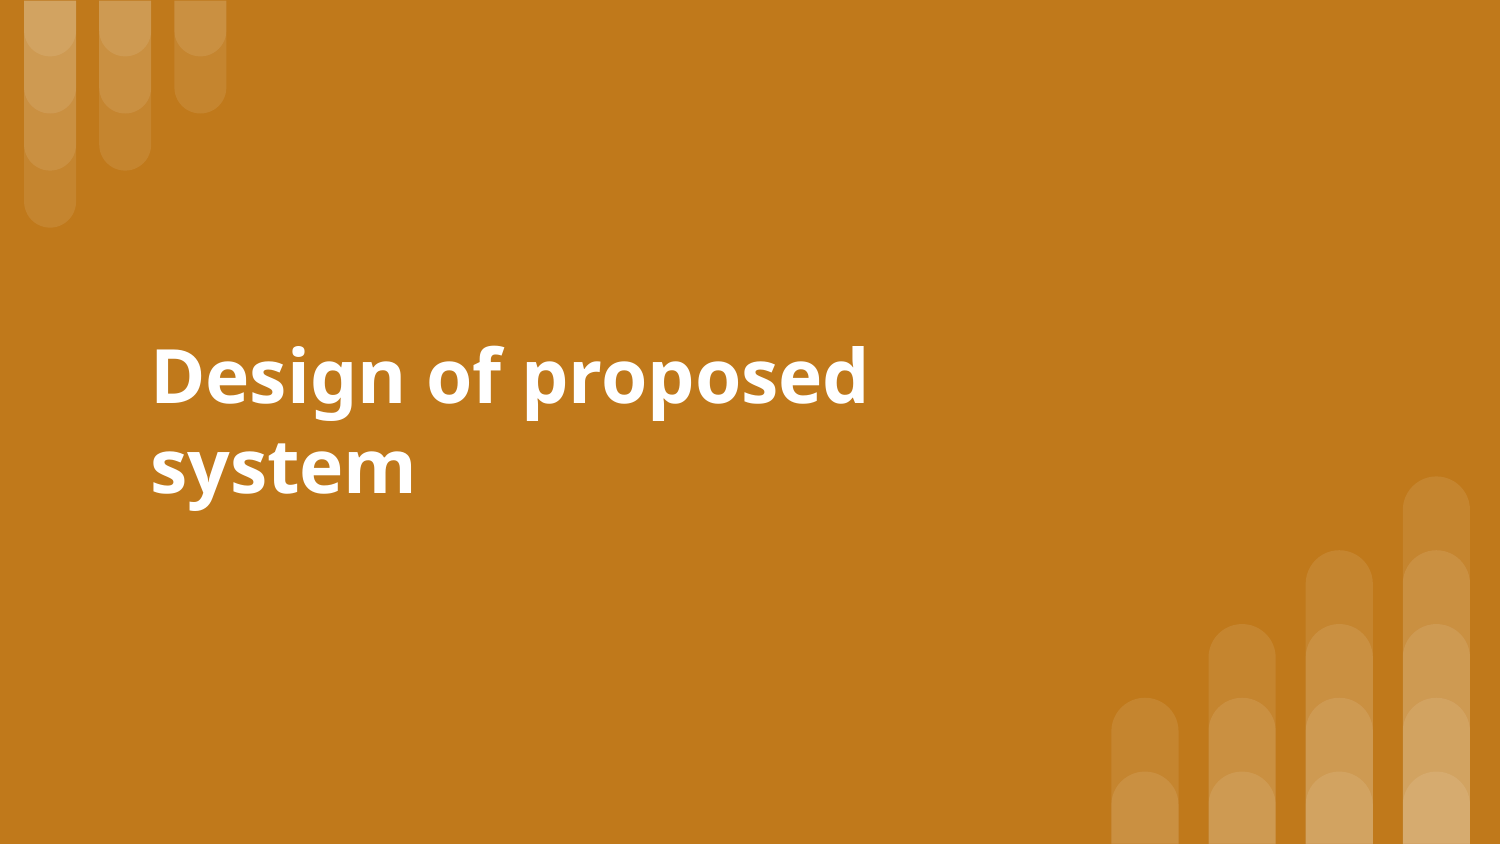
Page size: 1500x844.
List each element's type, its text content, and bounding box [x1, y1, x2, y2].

title Design of proposed system [135, 264, 1097, 572]
